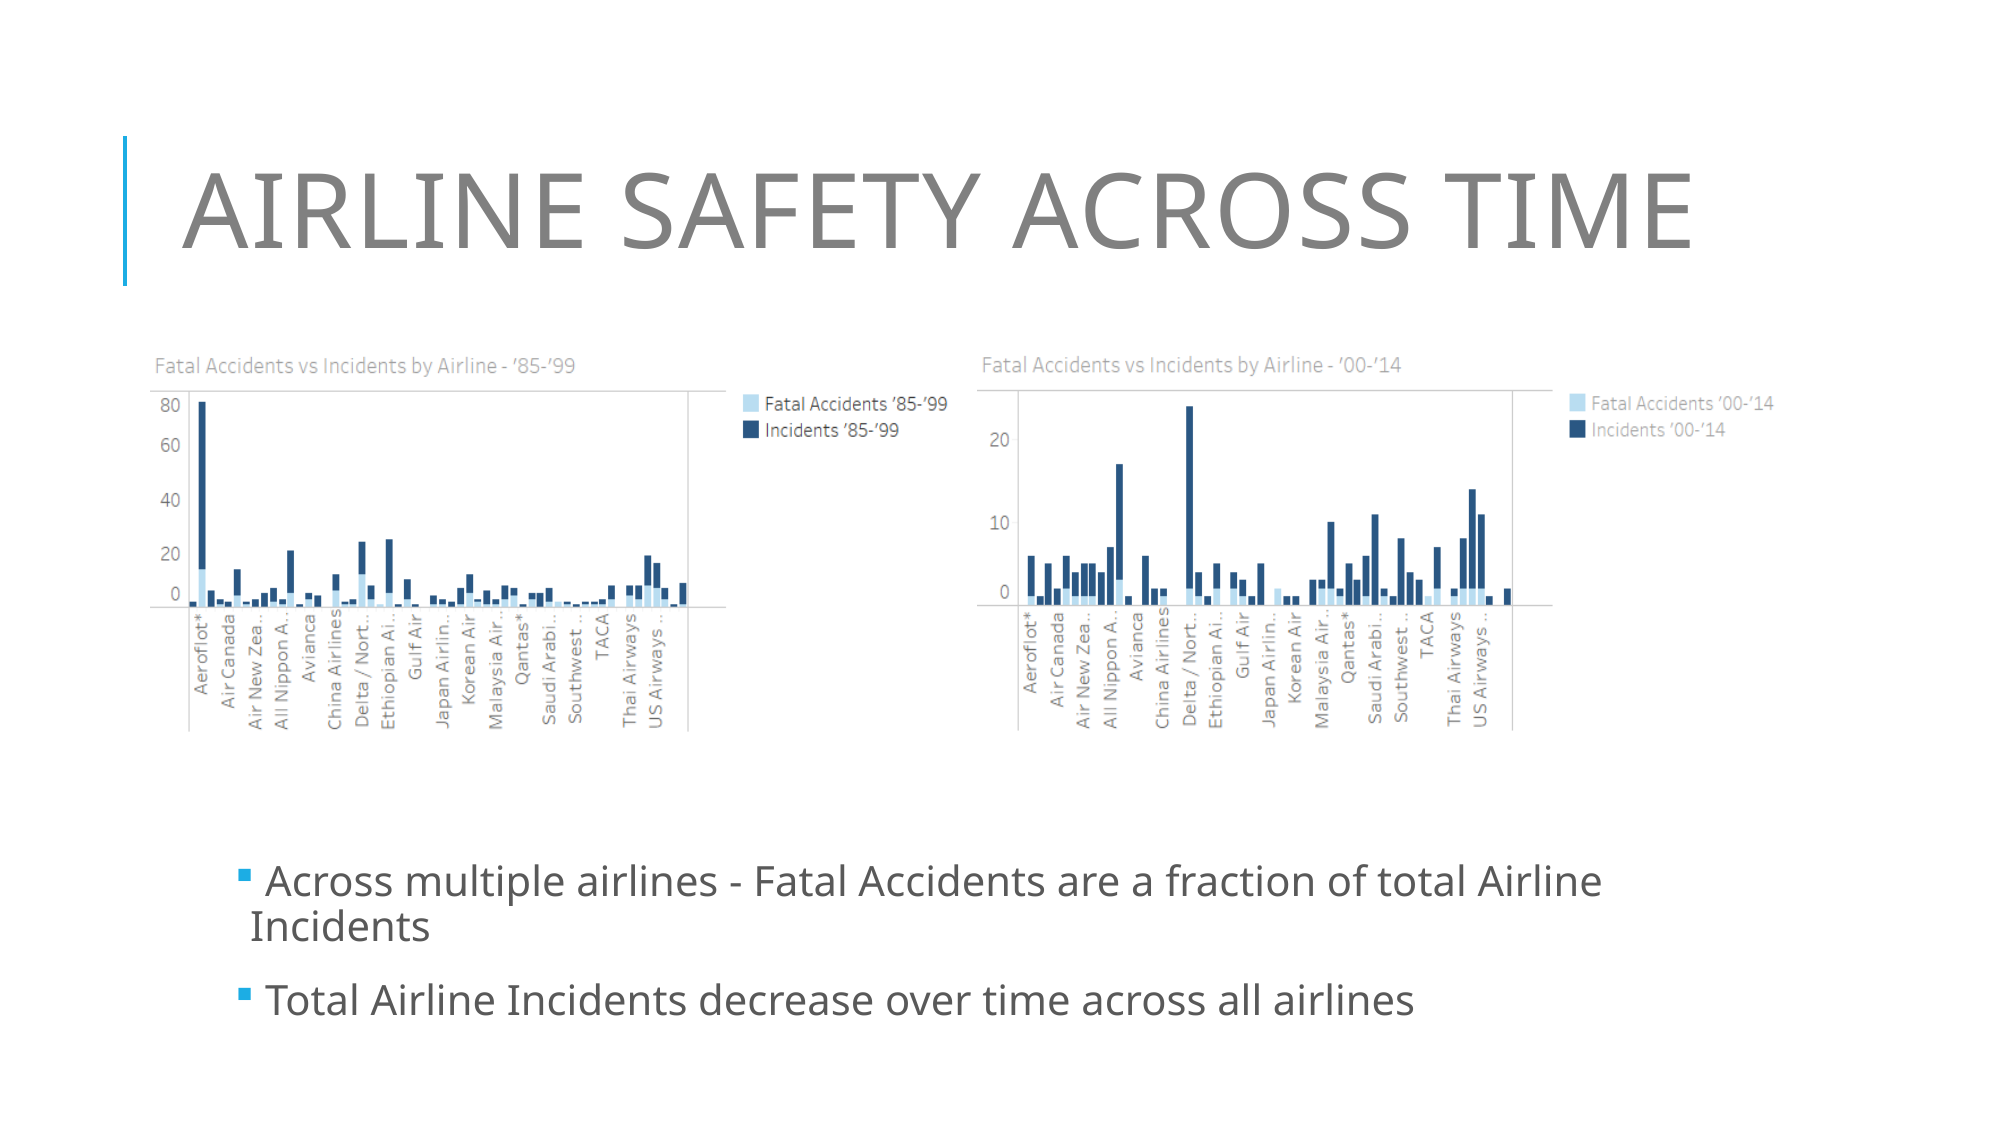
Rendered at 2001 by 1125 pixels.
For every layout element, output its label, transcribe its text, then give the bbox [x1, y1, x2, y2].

picture [150, 342, 954, 734]
title Airline safety across time [168, 96, 1763, 342]
list Across multiple airlines - Fatal Accidents are a fraction of total Airline Incidents Total Airline Incidents decrease over time across all airlines [227, 852, 1780, 1072]
picture [976, 341, 1780, 733]
